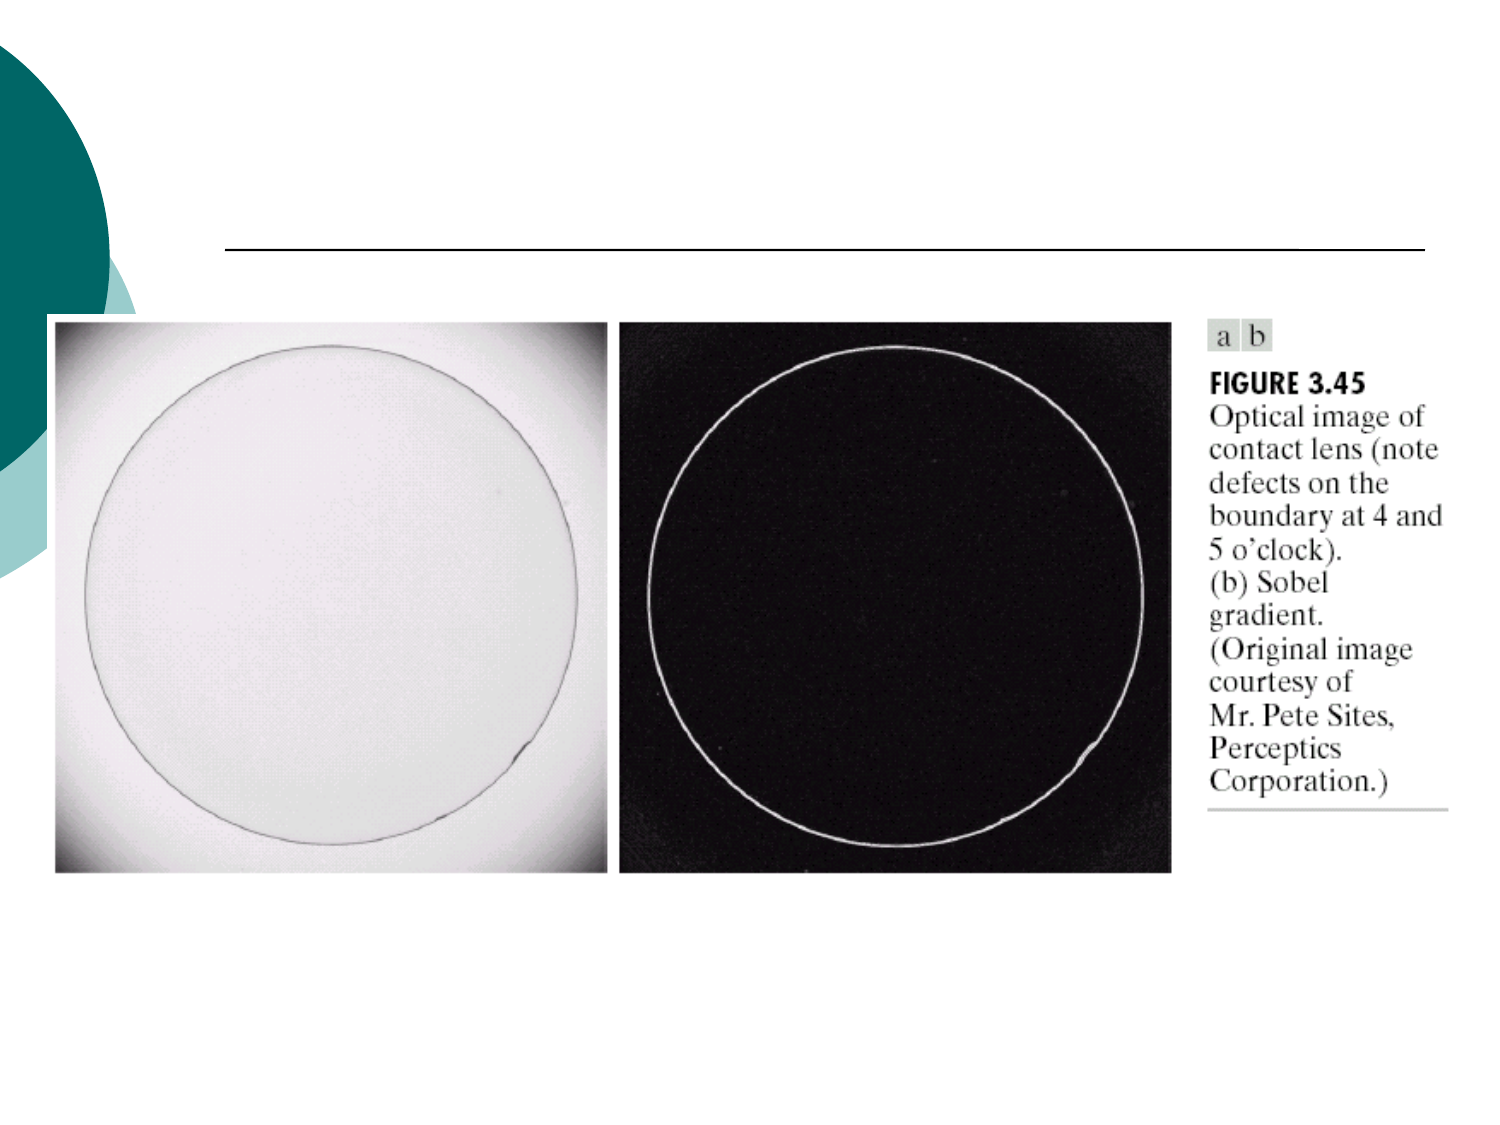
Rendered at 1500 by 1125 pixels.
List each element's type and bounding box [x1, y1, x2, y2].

picture [47, 314, 1471, 883]
